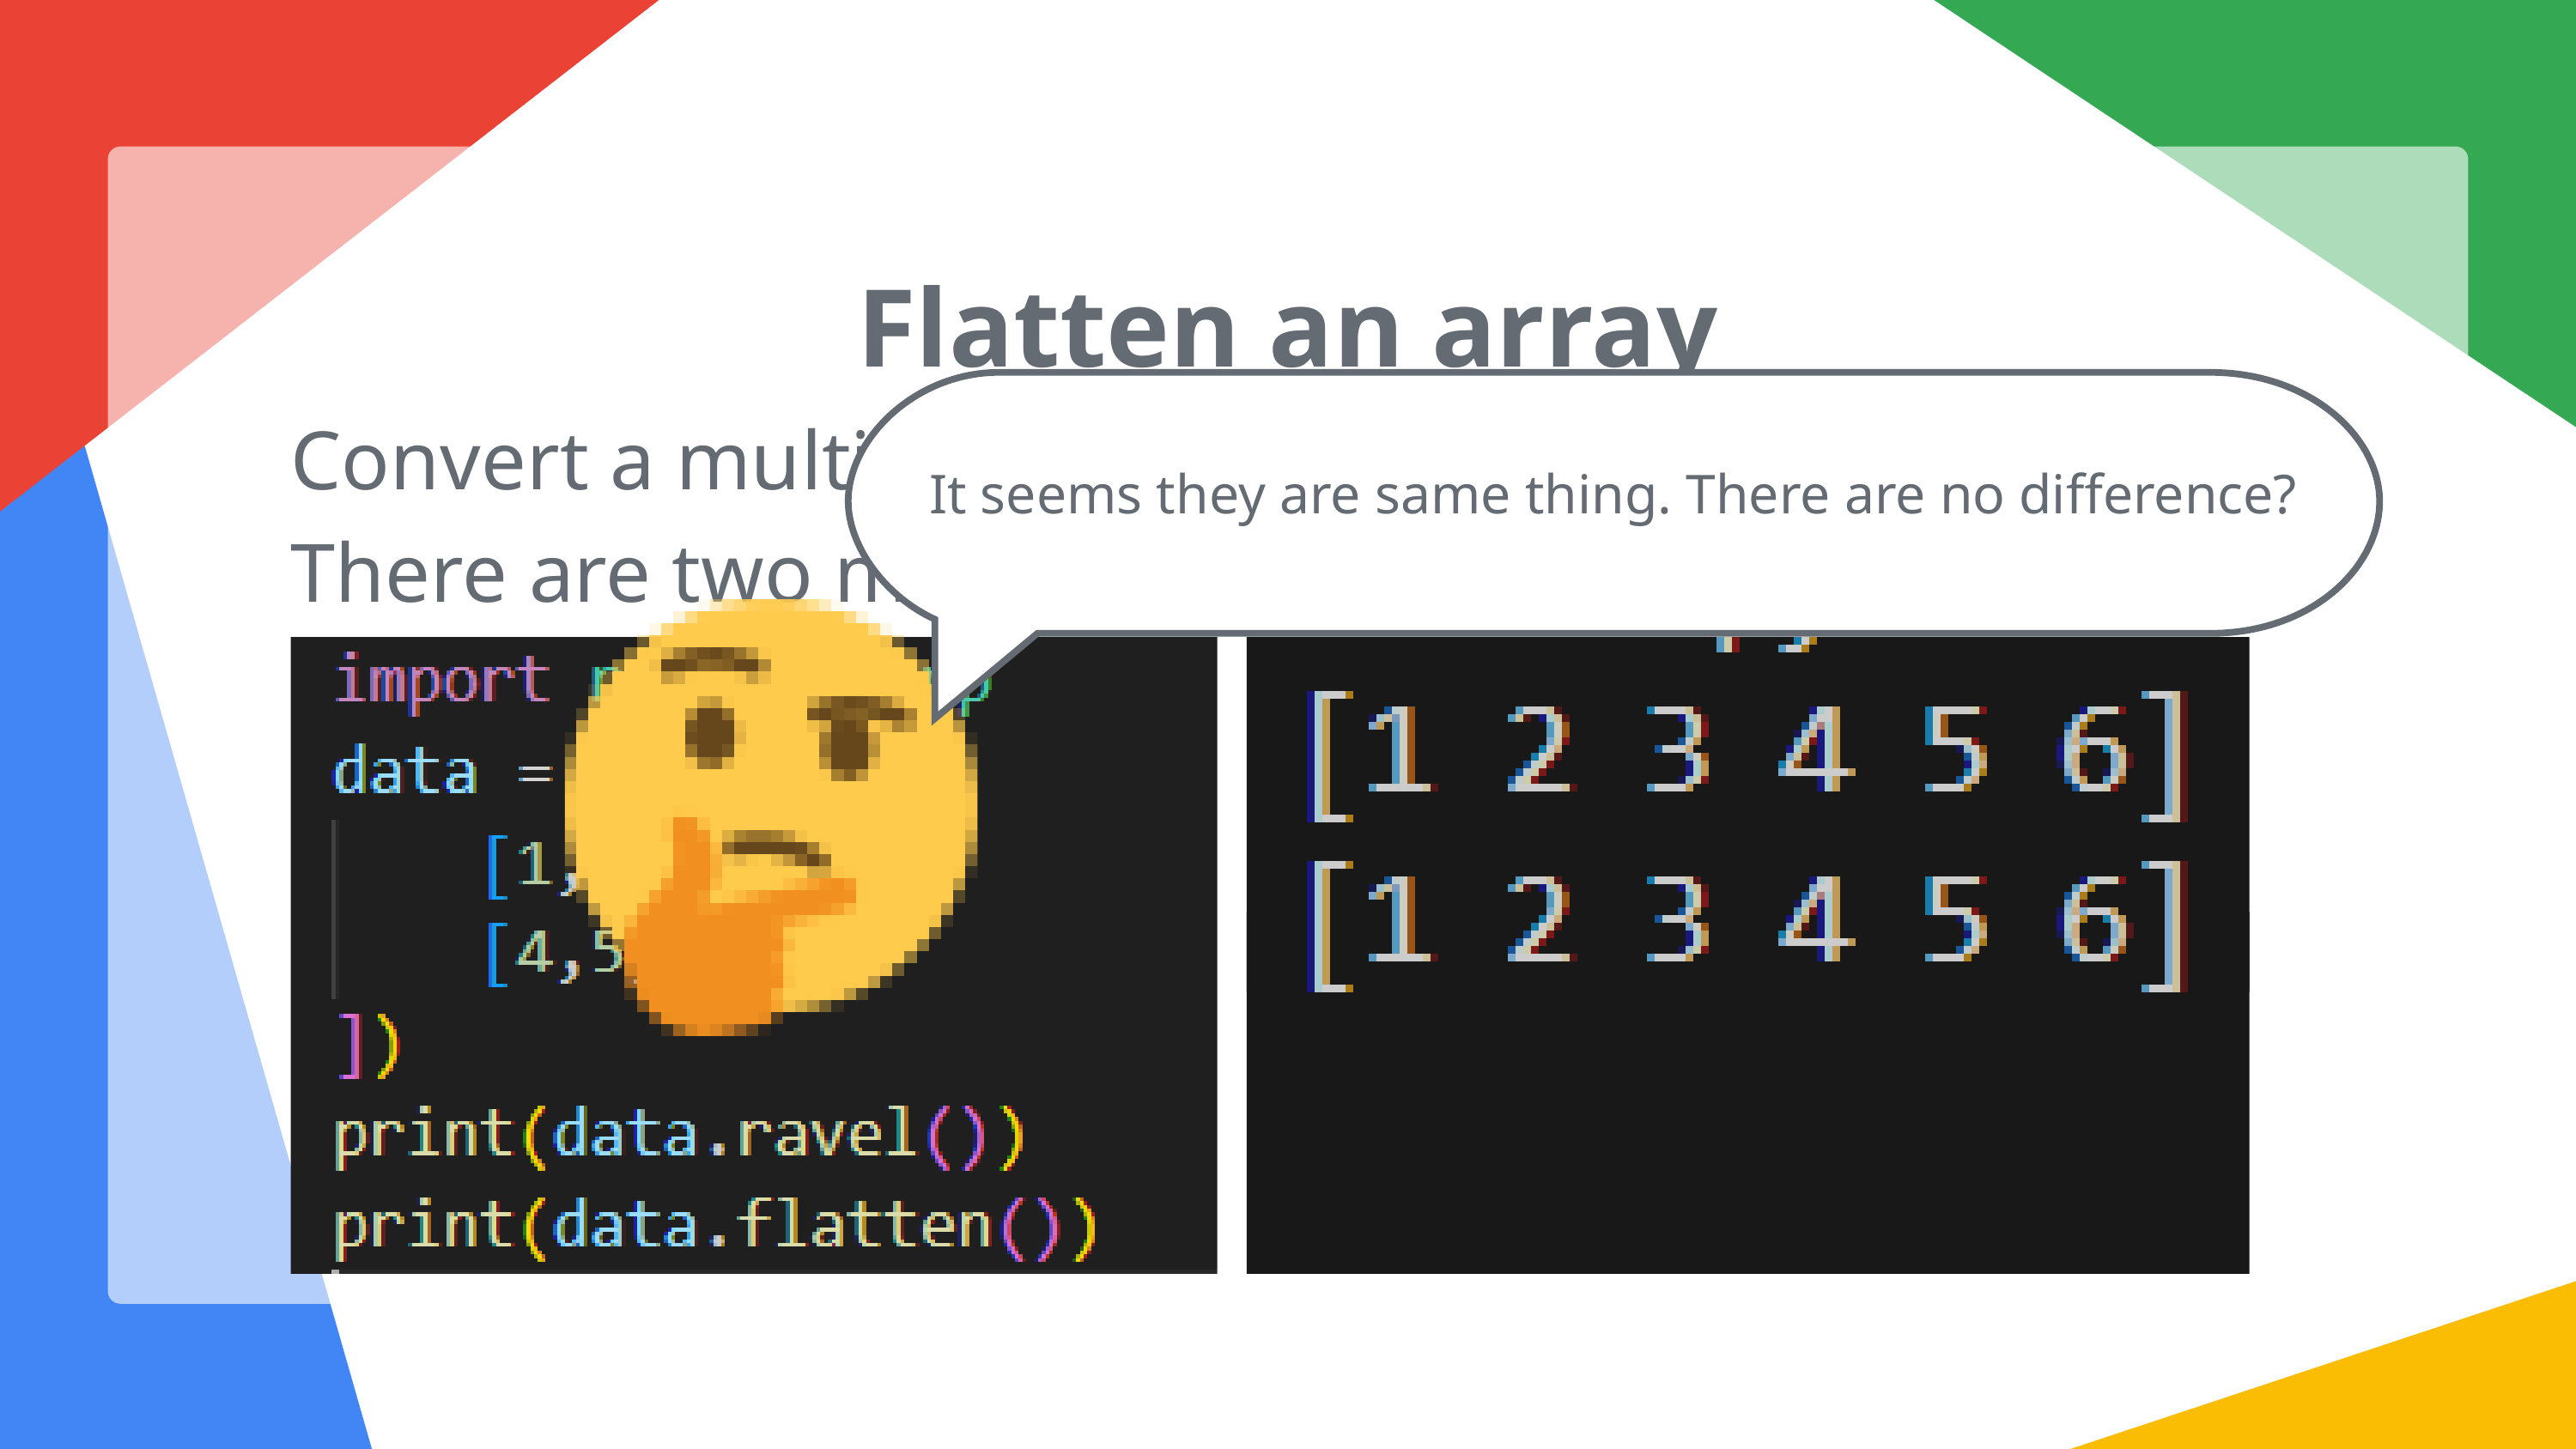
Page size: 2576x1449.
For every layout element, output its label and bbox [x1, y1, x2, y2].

text_box [107, 146, 2469, 1304]
text_box [848, 372, 2380, 719]
text_box [0, 0, 2576, 1449]
